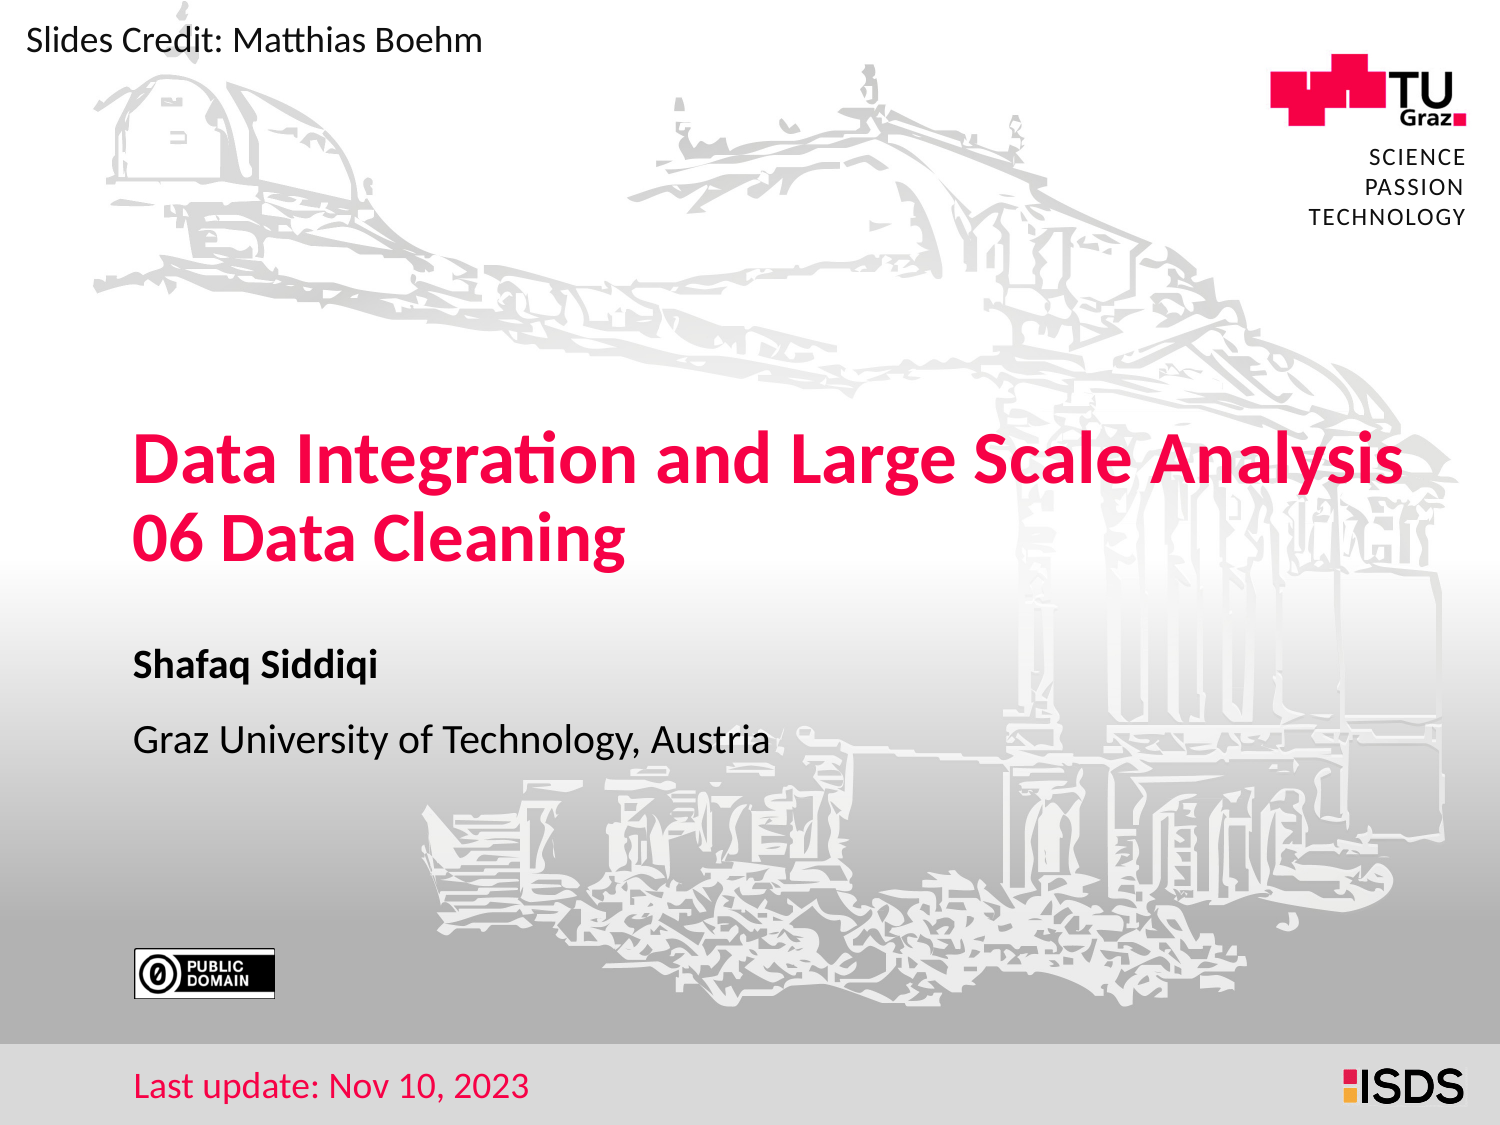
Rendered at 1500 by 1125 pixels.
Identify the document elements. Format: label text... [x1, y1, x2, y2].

title Data Integration and Large Scale Analysis 06 Data Cleaning [118, 175, 1500, 584]
text_box Last update: Nov 10, 2023 [133, 1053, 564, 1113]
footer Shafaq Siddiqi Graz University of Technology, Austria [118, 629, 1267, 898]
picture [0, 1, 1500, 1044]
picture [1339, 1065, 1468, 1107]
text_box Slides Credit: Matthias Boehm [25, 7, 485, 68]
